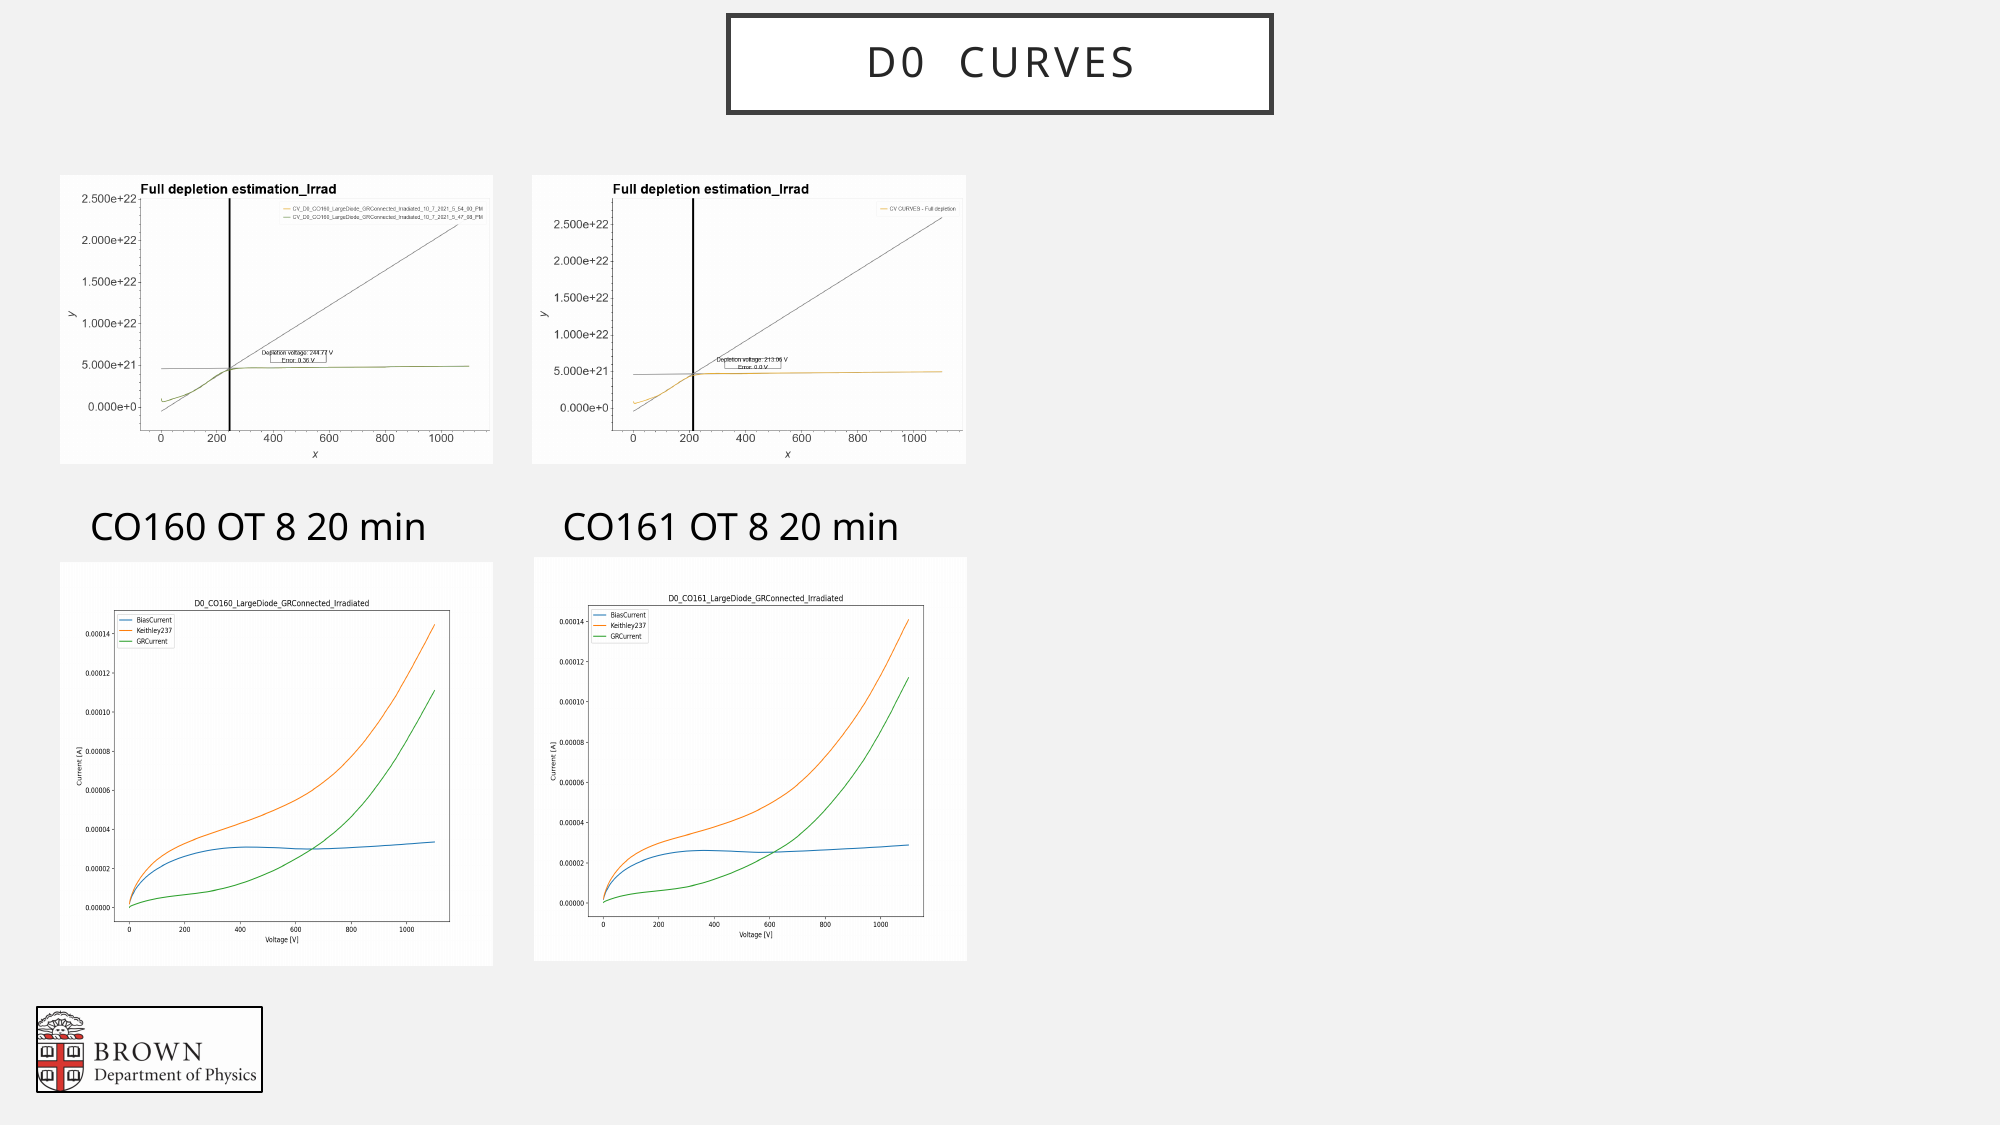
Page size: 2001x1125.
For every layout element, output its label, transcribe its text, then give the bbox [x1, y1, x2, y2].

picture [532, 175, 966, 464]
text_box CO161 OT 8 20 min [547, 495, 966, 556]
picture [59, 175, 493, 464]
picture [38, 1008, 261, 1091]
text_box CO160 OT 8 20 min [75, 495, 449, 556]
picture [534, 557, 967, 961]
picture [59, 562, 493, 966]
